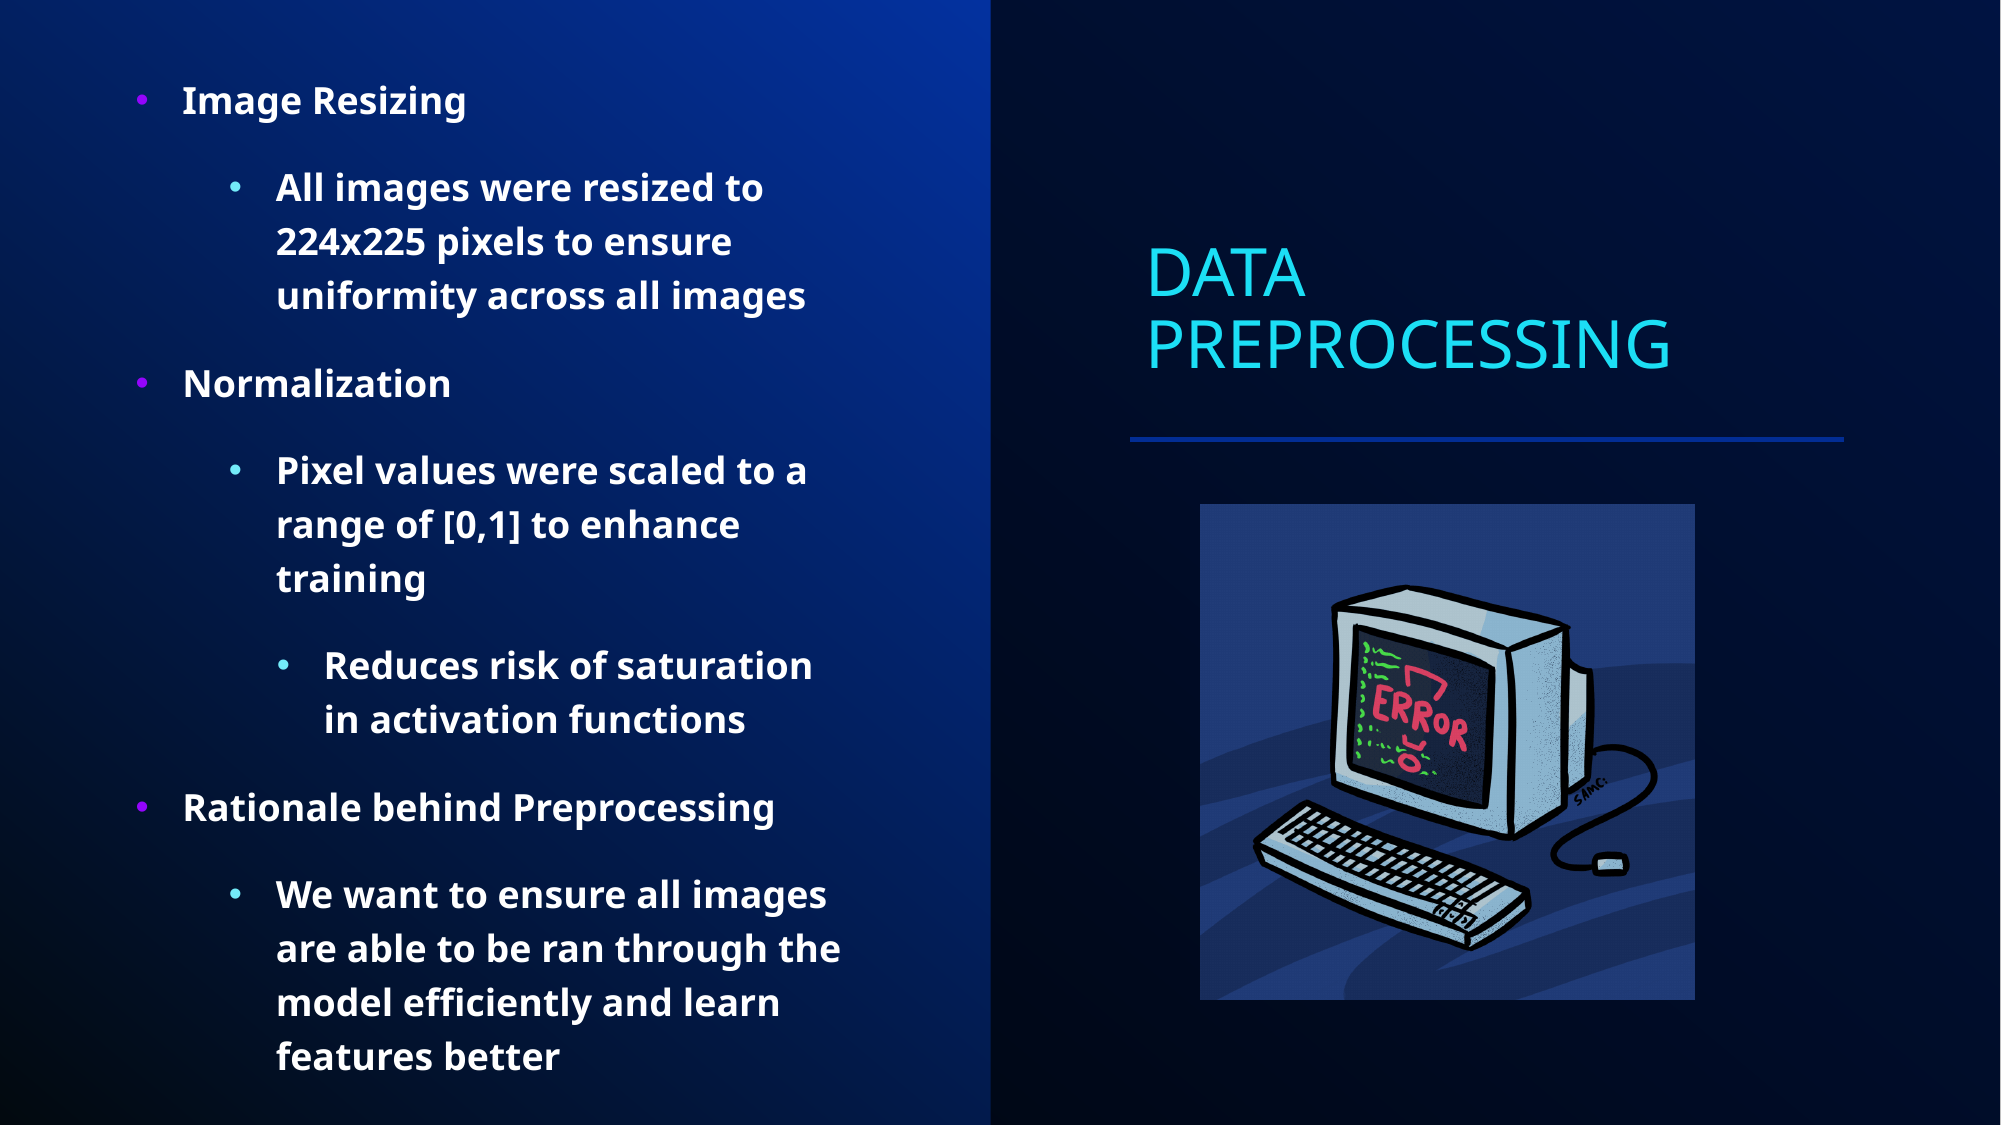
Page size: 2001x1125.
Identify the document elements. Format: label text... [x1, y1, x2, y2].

list Image Resizing All images were resized to 224x225 pixels to ensure uniformity across all images Normalization Pixel values were scaled to a range of [0,1] to enhance training Reduces risk of saturation in activation functions Rationale behind Preprocessing We want to ensure all images are able to be ran through the model efficiently and learn features better [73, 60, 870, 1082]
title Data Preprocessing [1130, 28, 1845, 390]
picture [1199, 504, 1695, 1000]
